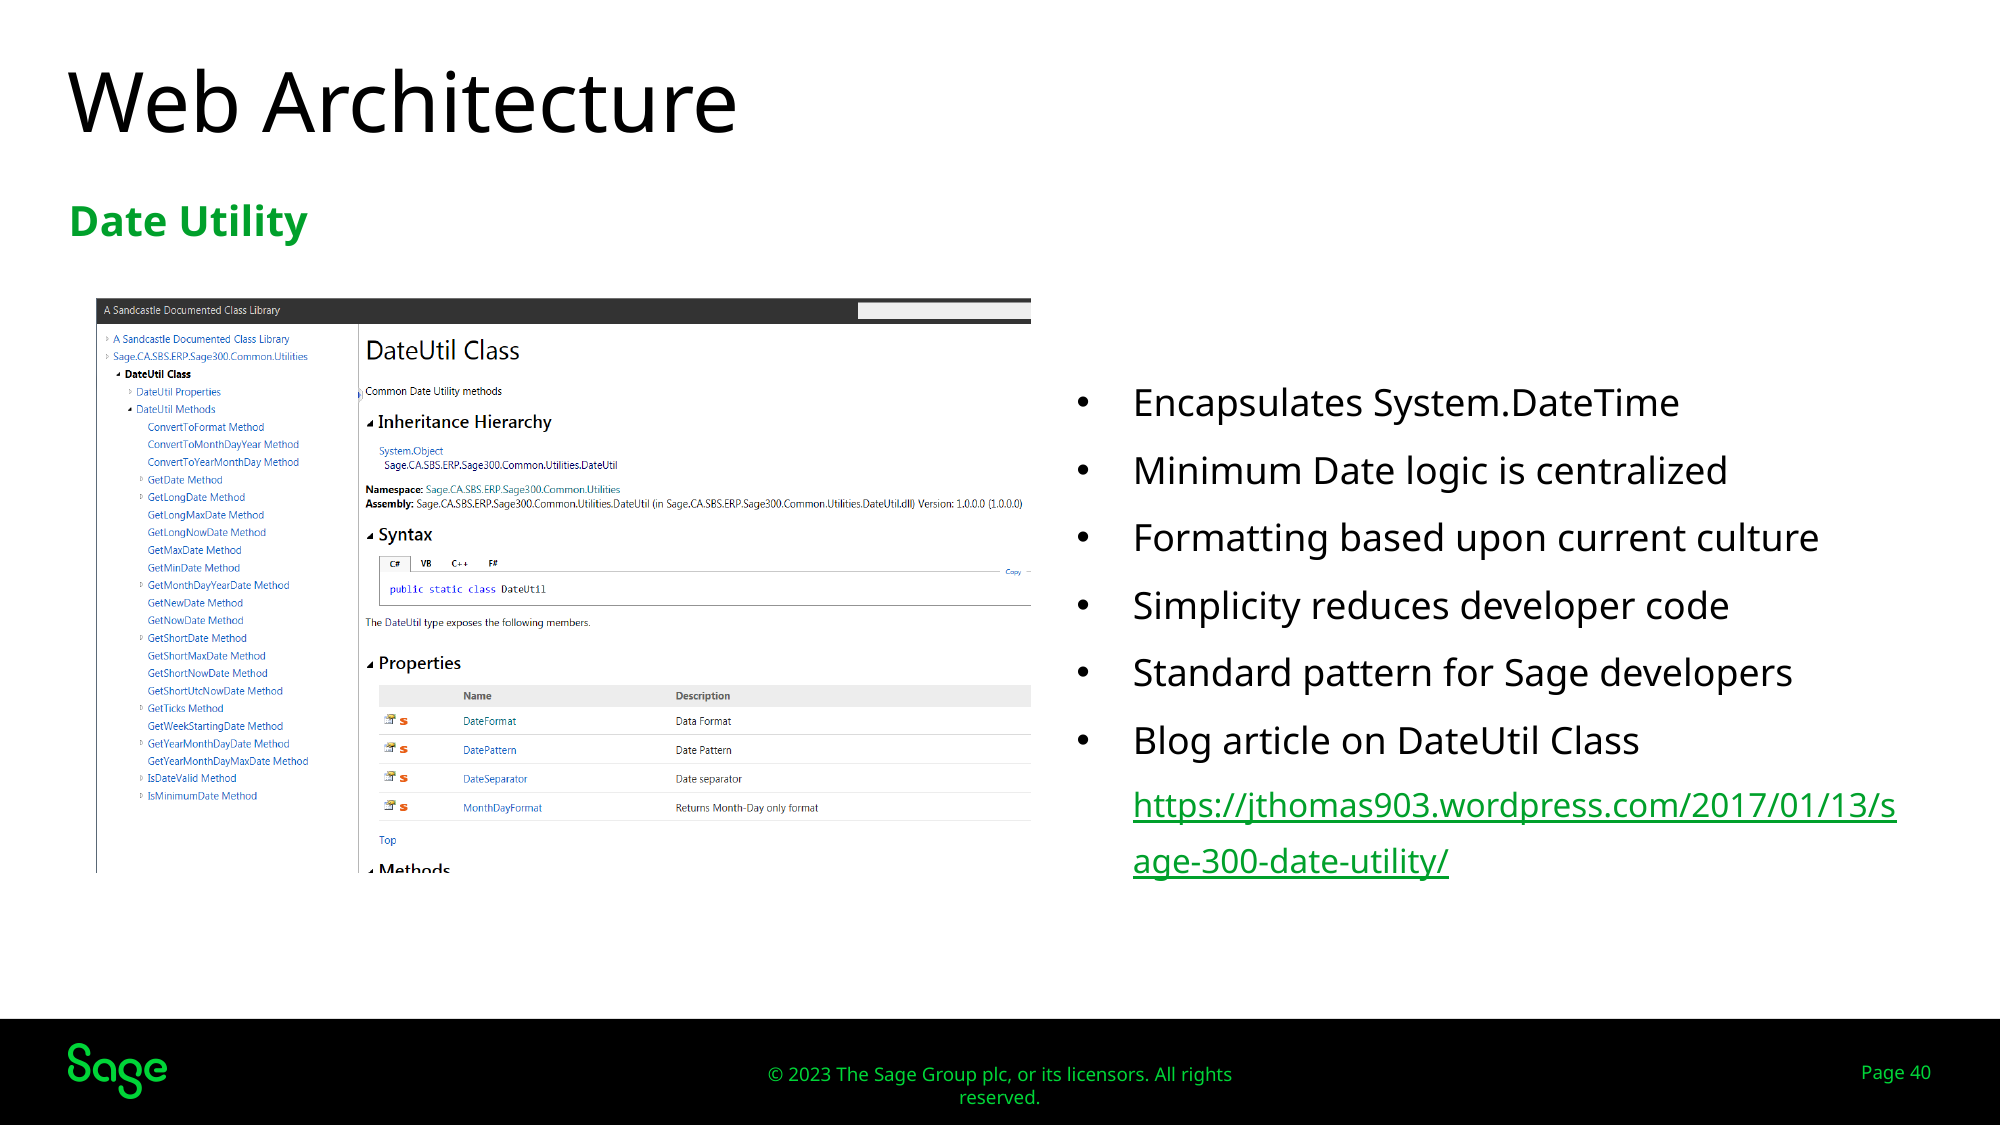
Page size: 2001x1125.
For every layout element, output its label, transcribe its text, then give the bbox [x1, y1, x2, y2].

slide_number Page 40 [1809, 1043, 1947, 1104]
picture [95, 298, 1031, 873]
picture [68, 1043, 167, 1099]
text_box Encapsulates System.DateTime Minimum Date logic is centralized Formatting based upon current culture Simplicity reduces developer code Standard pattern for Sage developers Blog article on DateUtil Class https://jthomas903.wordpress.com/2017/01/13/sage-300-date-utility/ [1061, 349, 1922, 877]
title Web Architecture [67, 49, 1930, 147]
list Date Utility [68, 186, 1930, 259]
